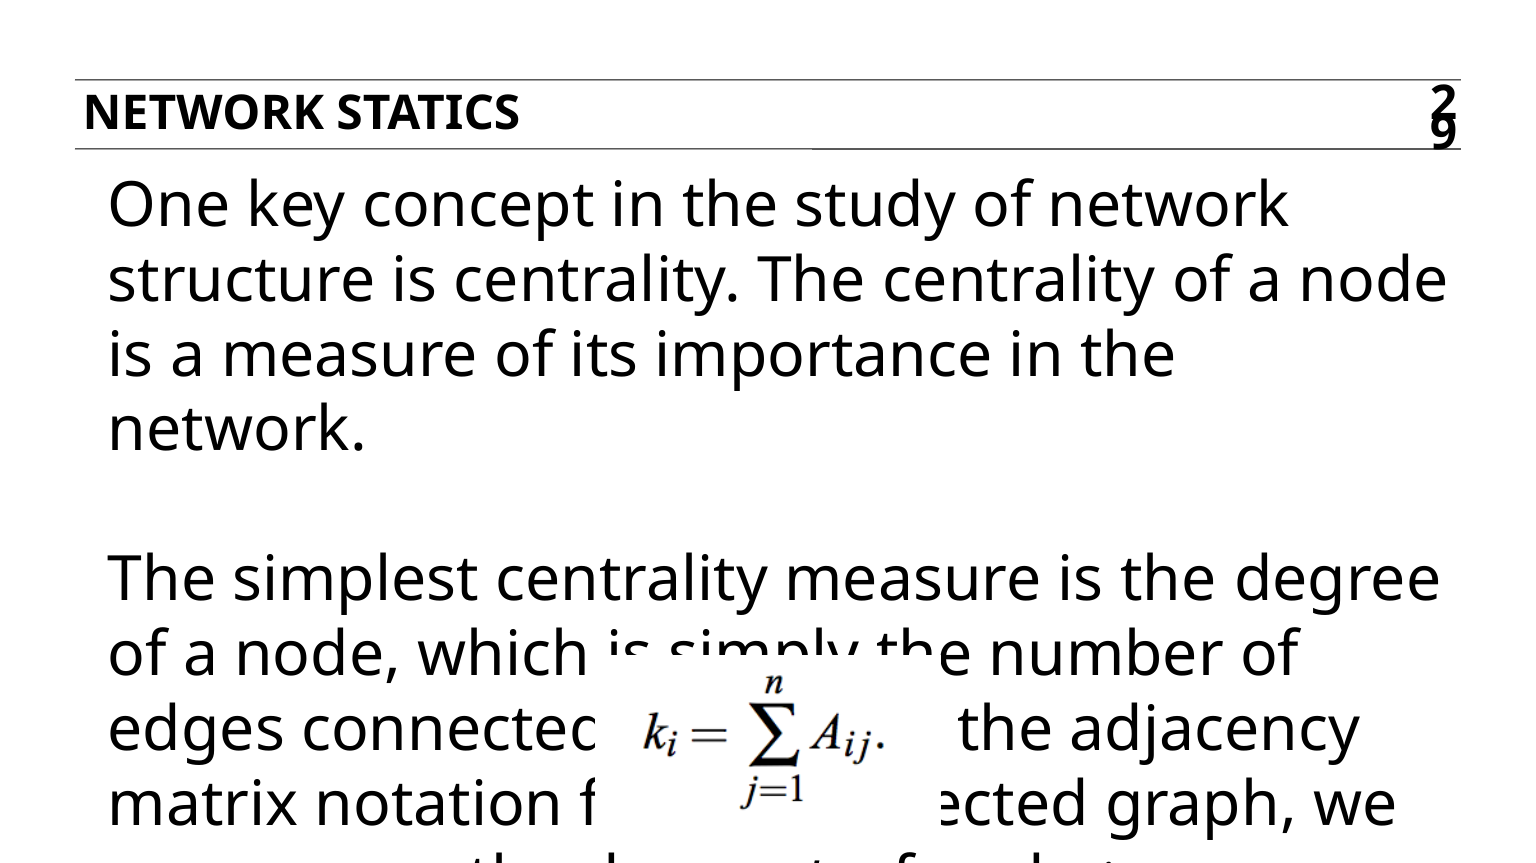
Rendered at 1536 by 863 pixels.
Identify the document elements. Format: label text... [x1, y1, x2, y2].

list Network statics [67, 81, 1118, 132]
text_box One key concept in the study of network structure is centrality. The centrality of a node is a measure of its importance in the network. The simplest centrality measure is the degree of a node, which is simply the number of edges connected to it. Using the adjacency matrix notation for an undirected graph, we can express the degree ki of node i as: [92, 156, 1468, 863]
slide_number 29 [1419, 86, 1461, 138]
picture [595, 655, 941, 832]
